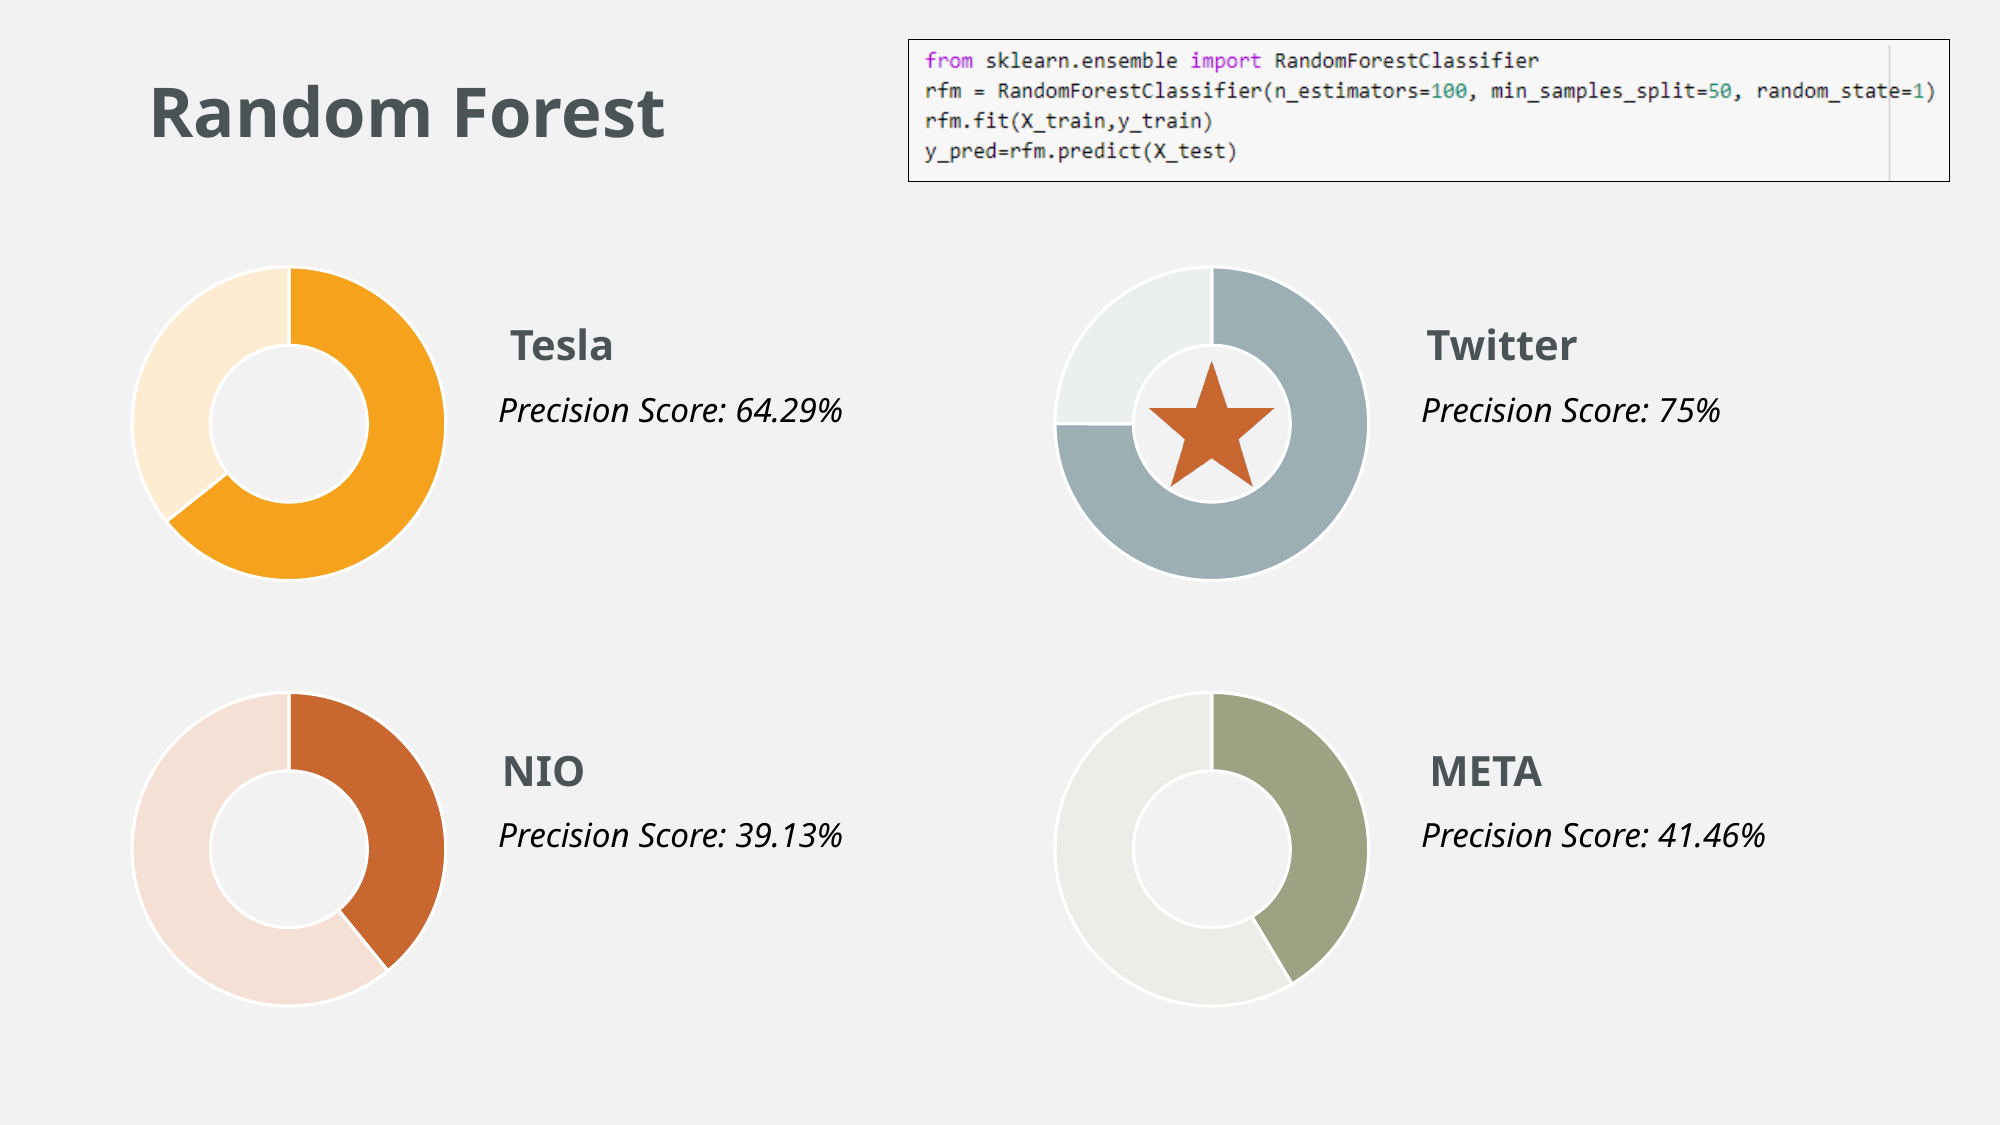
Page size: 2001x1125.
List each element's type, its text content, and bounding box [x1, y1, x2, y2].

text_box Precision Score: 39.13% [490, 807, 909, 862]
text_box Precision Score: 75% [1413, 382, 1832, 437]
chart [124, 260, 453, 588]
text_box Precision Score: 64.29% [490, 382, 909, 437]
chart [124, 685, 453, 1013]
text_box Random Forest [133, 39, 682, 159]
text_box META [1414, 736, 1558, 802]
text_box Precision Score: 41.46% [1413, 807, 1832, 862]
text_box Twitter [1411, 311, 1593, 377]
picture [908, 38, 1950, 182]
chart [1047, 685, 1376, 1013]
text_box NIO [487, 736, 601, 802]
text_box Tesla [494, 311, 630, 377]
chart [1047, 260, 1376, 588]
picture [1136, 348, 1287, 499]
